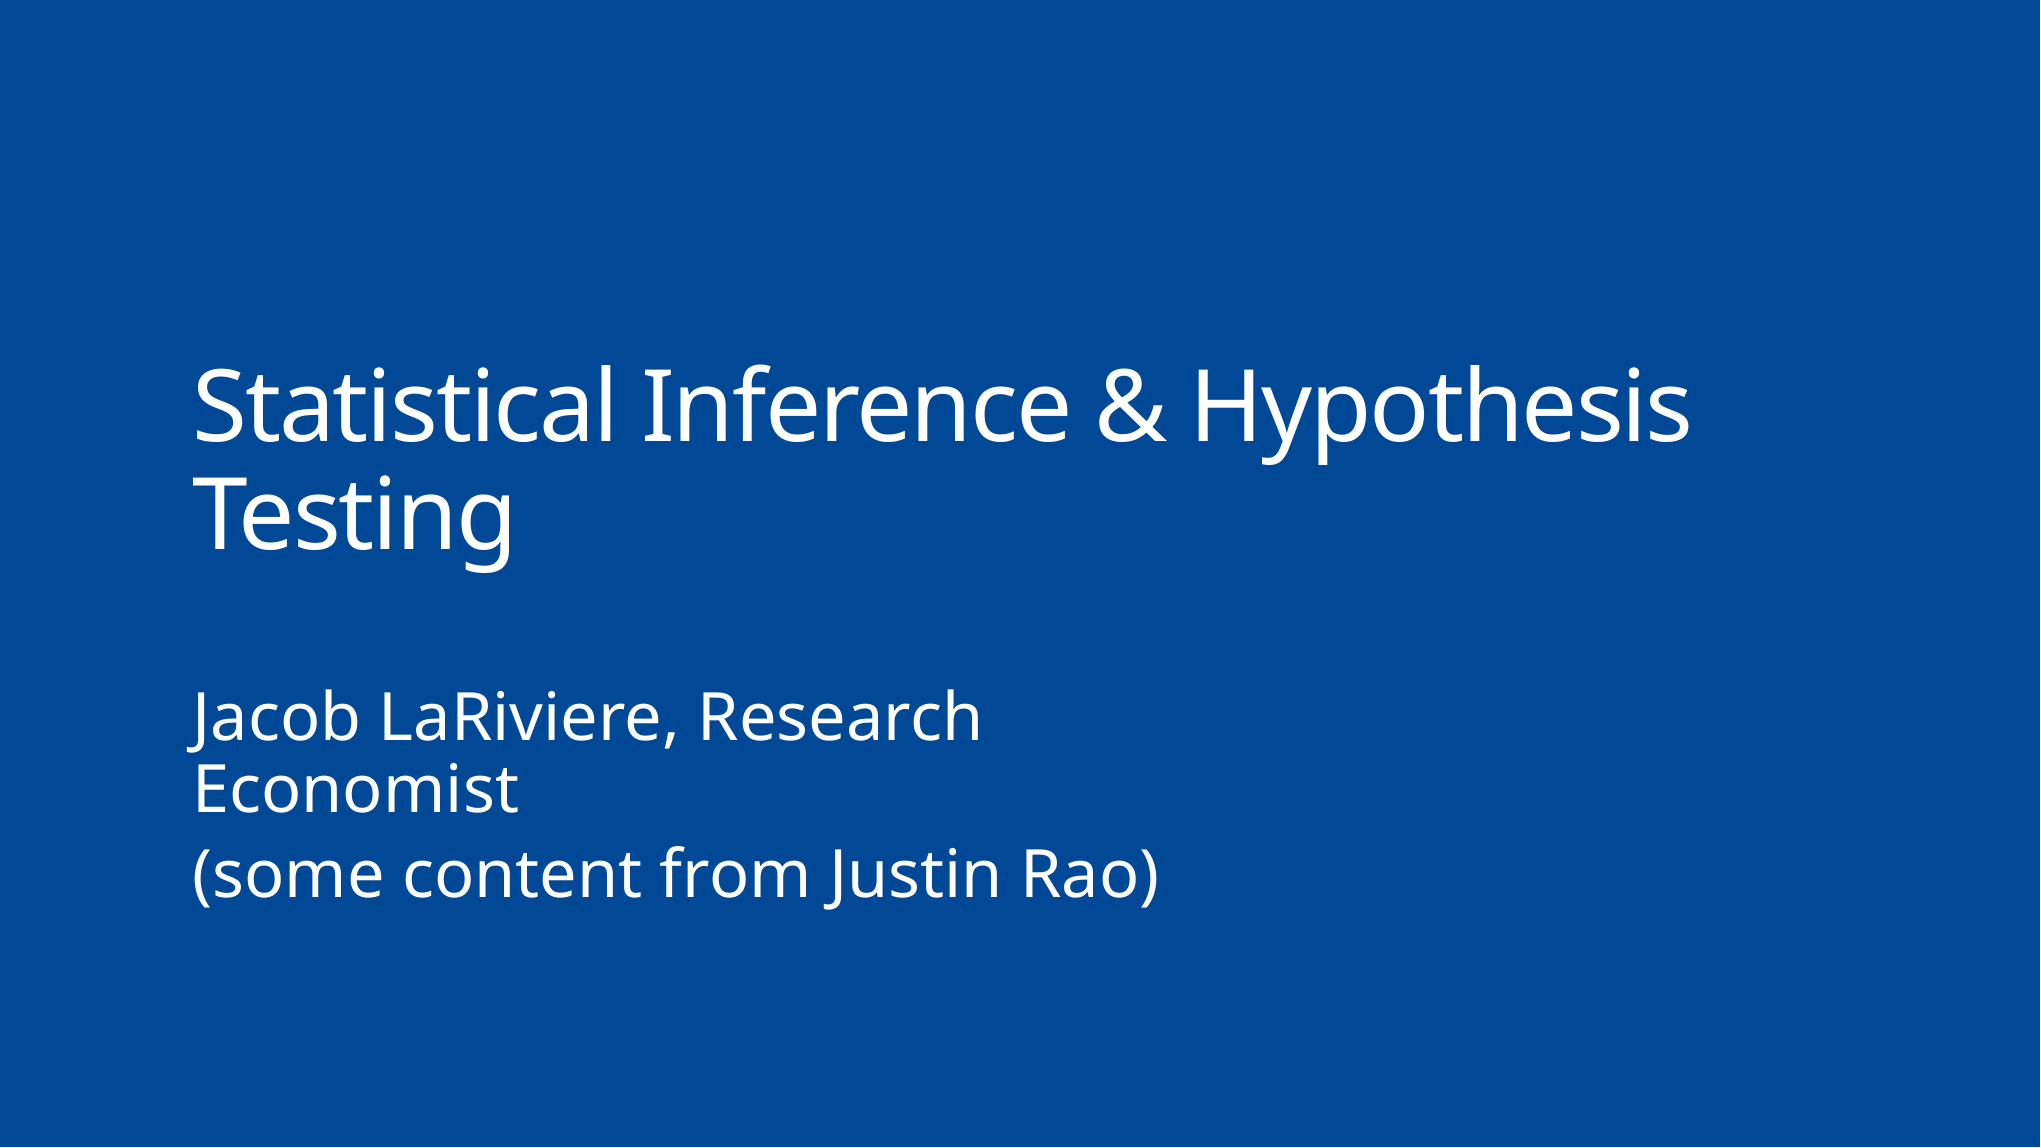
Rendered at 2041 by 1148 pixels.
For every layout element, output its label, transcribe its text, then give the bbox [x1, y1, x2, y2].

title Statistical Inference & Hypothesis Testing [168, 340, 1829, 720]
list Jacob LaRiviere, Research Economist (some content from Justin Rao) [168, 667, 1251, 860]
